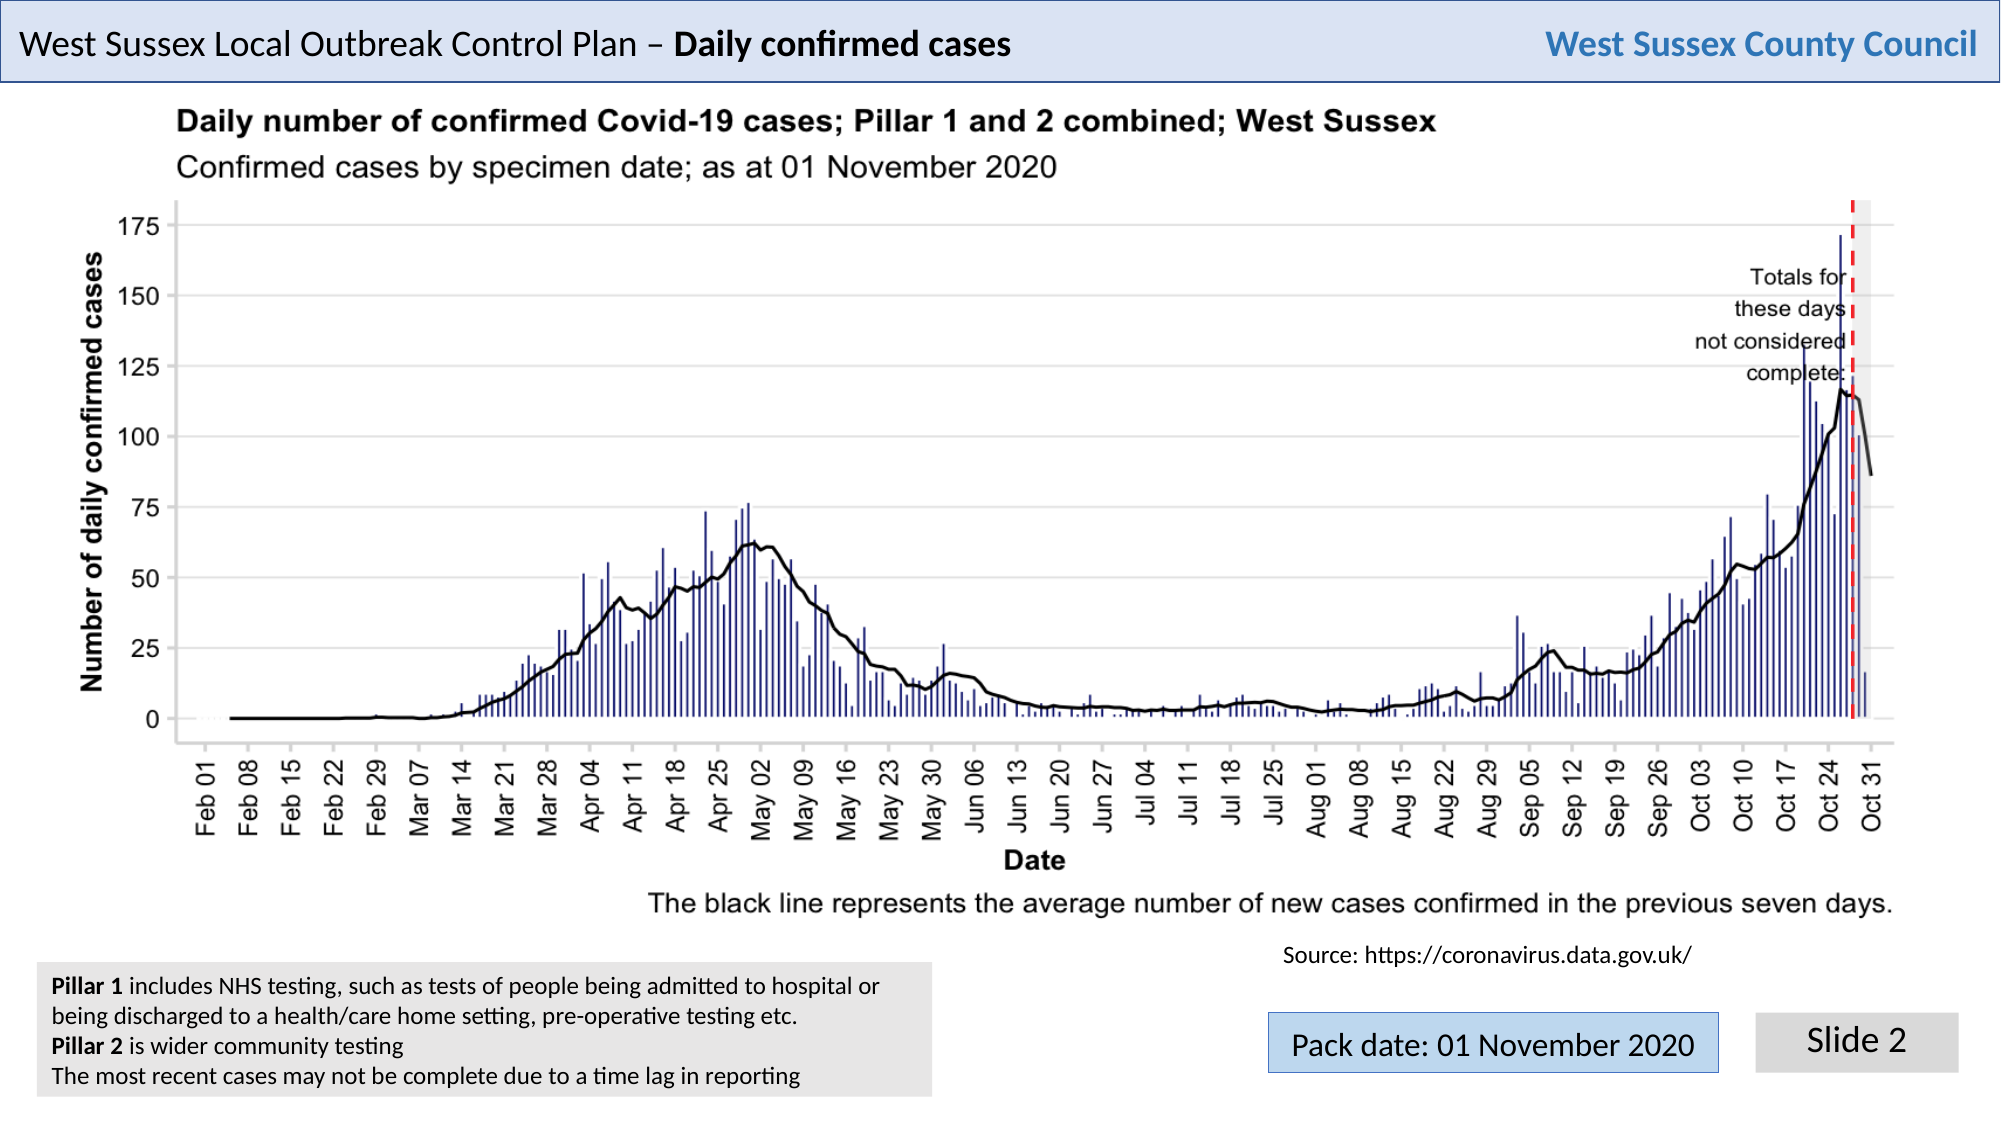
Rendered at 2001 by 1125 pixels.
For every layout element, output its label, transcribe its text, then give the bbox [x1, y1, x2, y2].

list Slide 2 [1755, 1012, 1959, 1073]
list Source: https://coronavirus.data.gov.uk/ [1268, 935, 1912, 995]
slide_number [1268, 1012, 1719, 1073]
picture [63, 91, 1912, 935]
